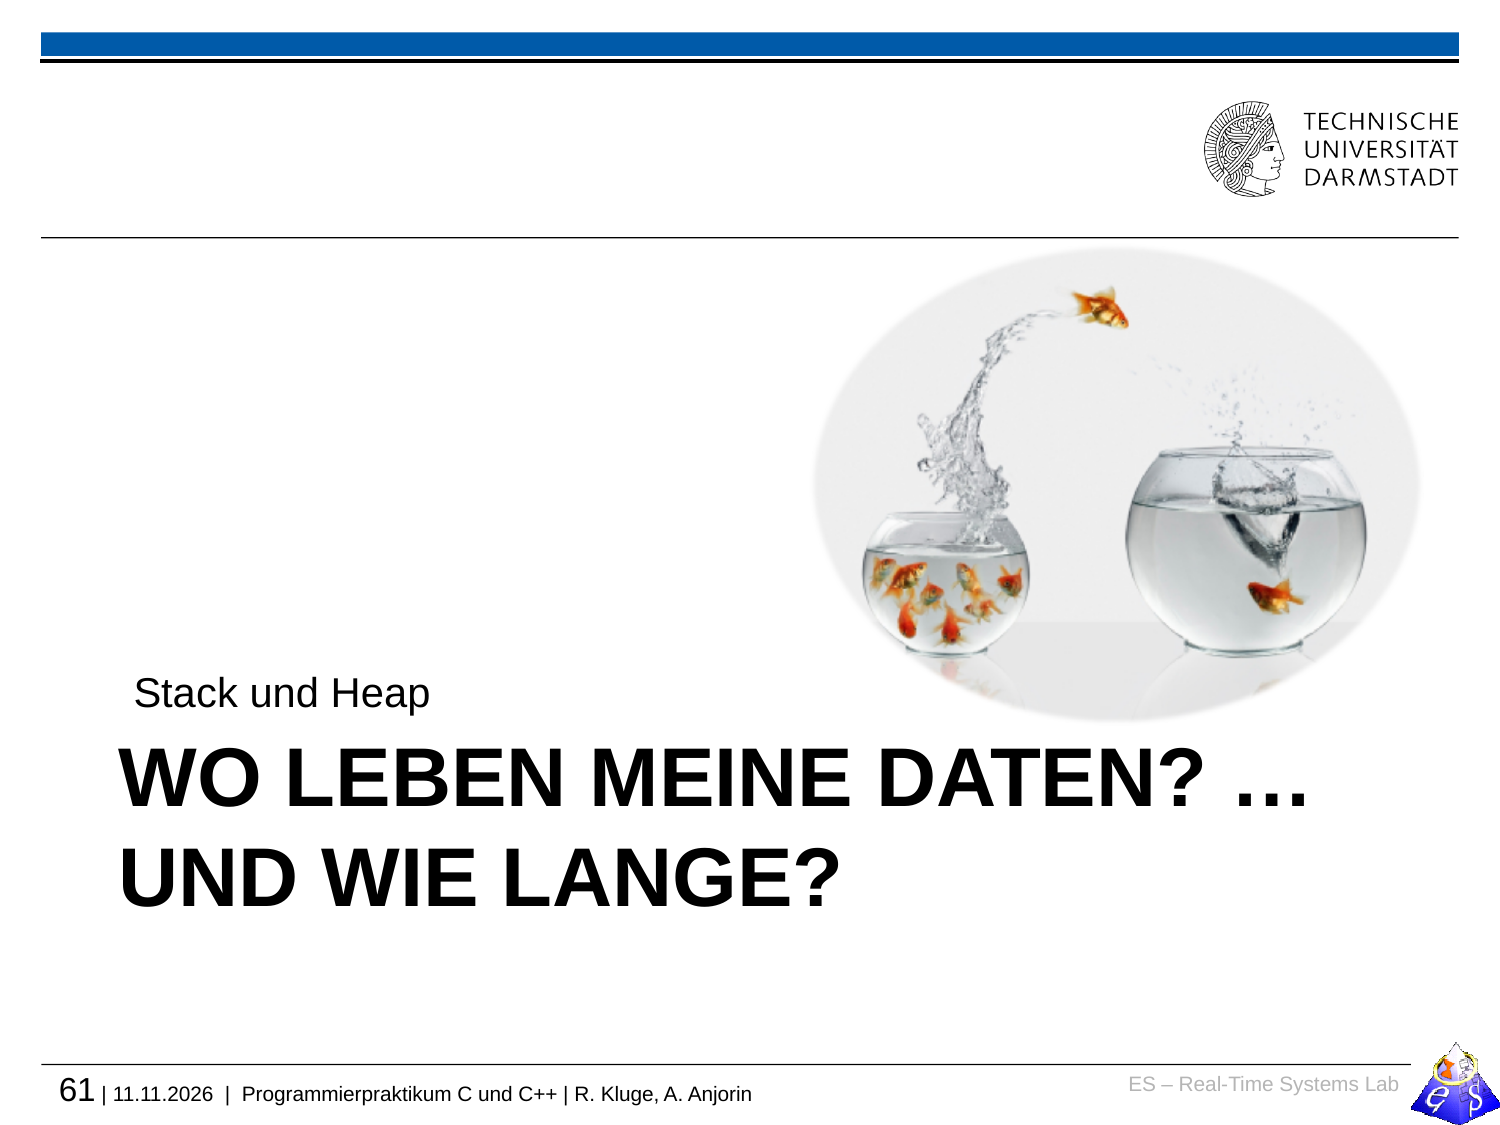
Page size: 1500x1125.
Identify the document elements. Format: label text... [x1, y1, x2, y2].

picture [808, 243, 1424, 727]
list Stack und Heap [118, 476, 803, 723]
picture [1411, 1041, 1500, 1125]
title Wo leben meine Daten? … und wie lange? [118, 723, 1394, 947]
picture [1175, 84, 1483, 214]
